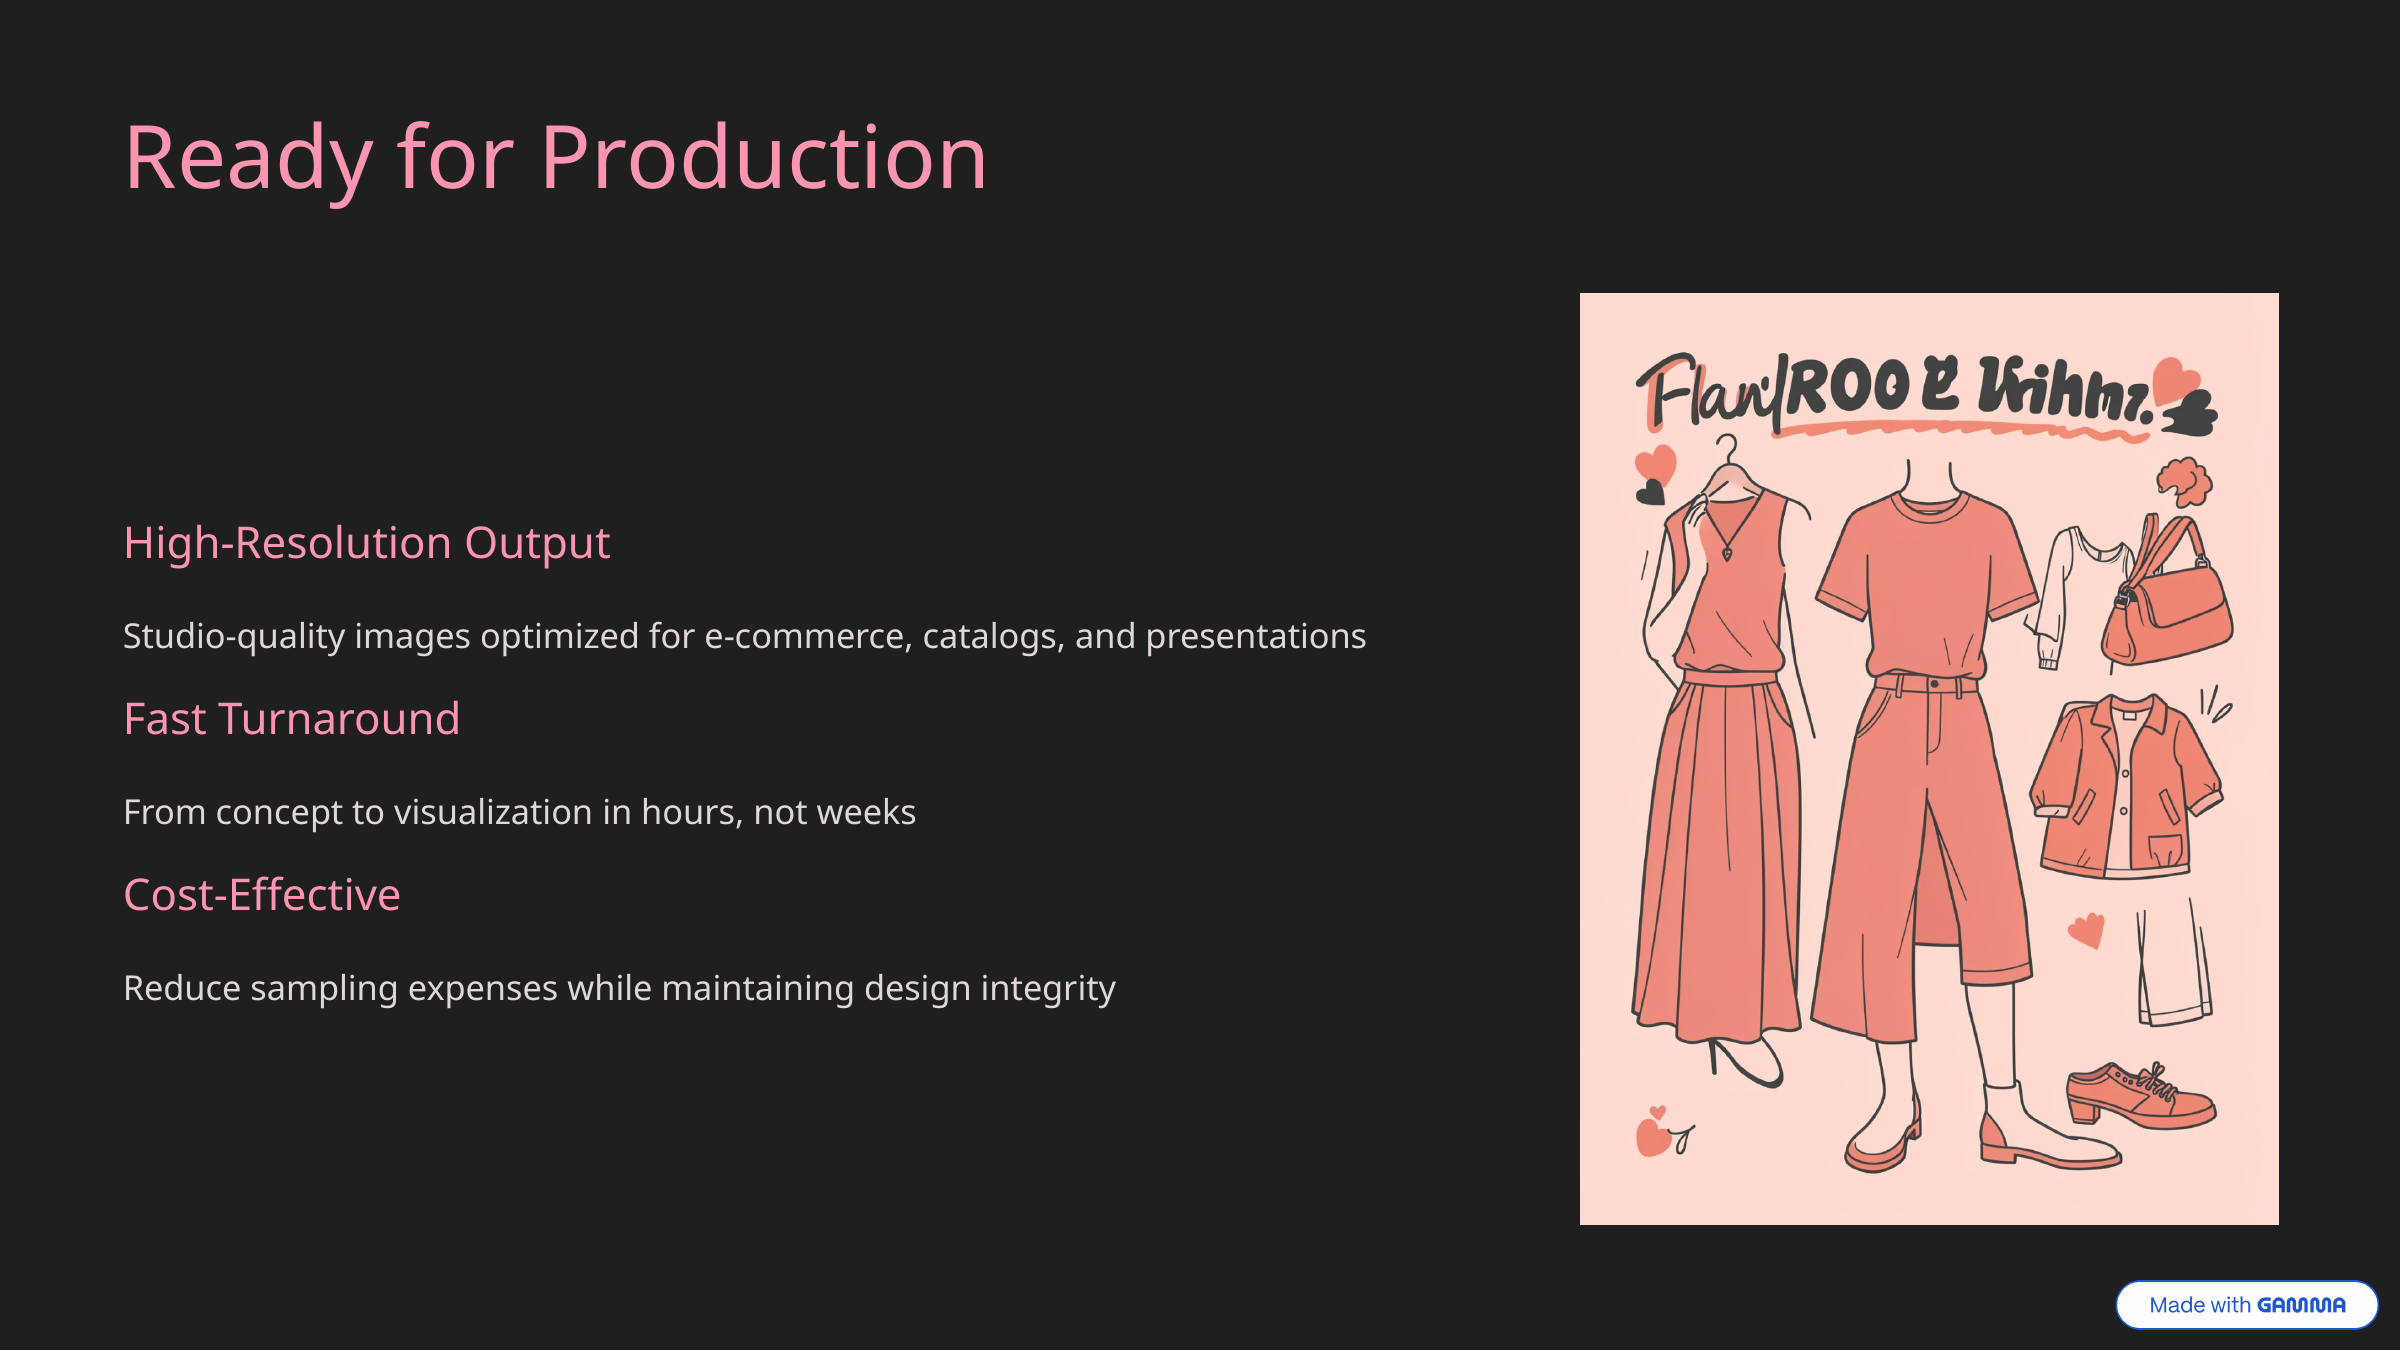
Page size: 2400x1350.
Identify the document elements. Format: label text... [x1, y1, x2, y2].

text_box Ready for Production [122, 96, 1002, 207]
text_box Cost-Effective [122, 865, 563, 921]
text_box Reduce sampling expenses while maintaining design integrity [122, 953, 1493, 1009]
picture [2106, 1271, 2389, 1339]
picture [1579, 293, 2279, 1225]
text_box Studio-quality images optimized for e-commerce, catalogs, and presentations [122, 601, 1493, 656]
text_box From concept to visualization in hours, not weeks [122, 777, 1493, 833]
text_box High-Resolution Output [122, 513, 563, 569]
text_box Fast Turnaround [122, 689, 563, 745]
